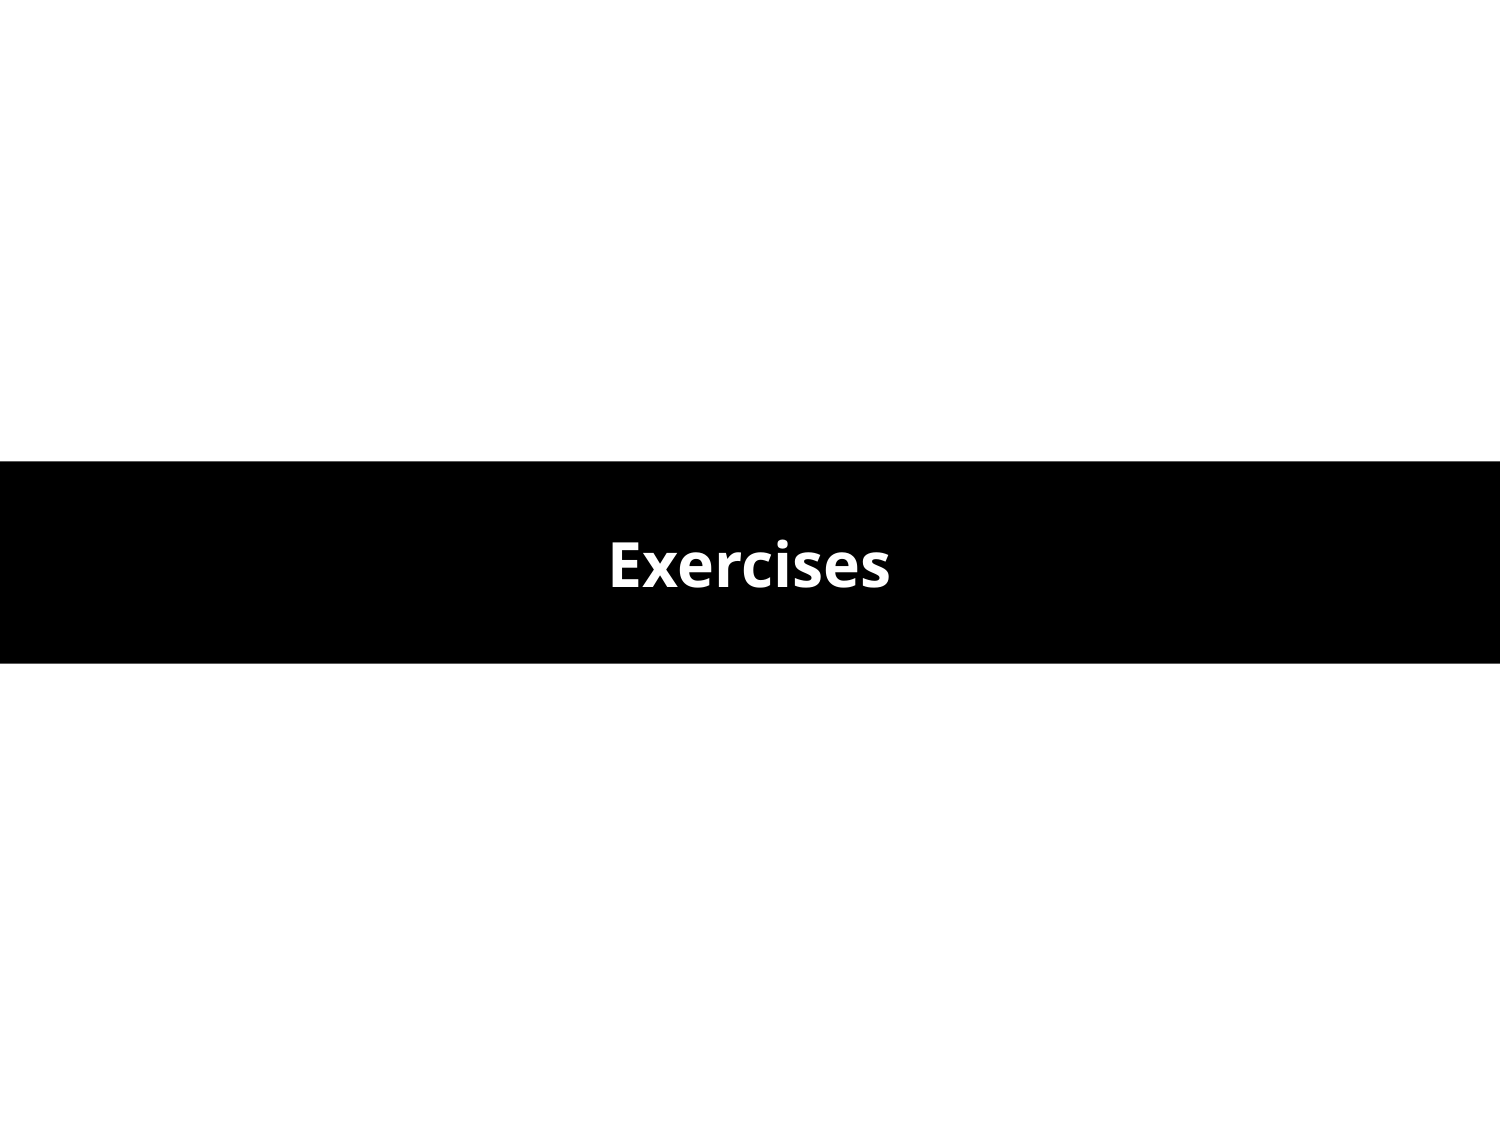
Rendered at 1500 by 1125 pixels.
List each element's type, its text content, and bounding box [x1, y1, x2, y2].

title Exercises [0, 461, 1500, 664]
